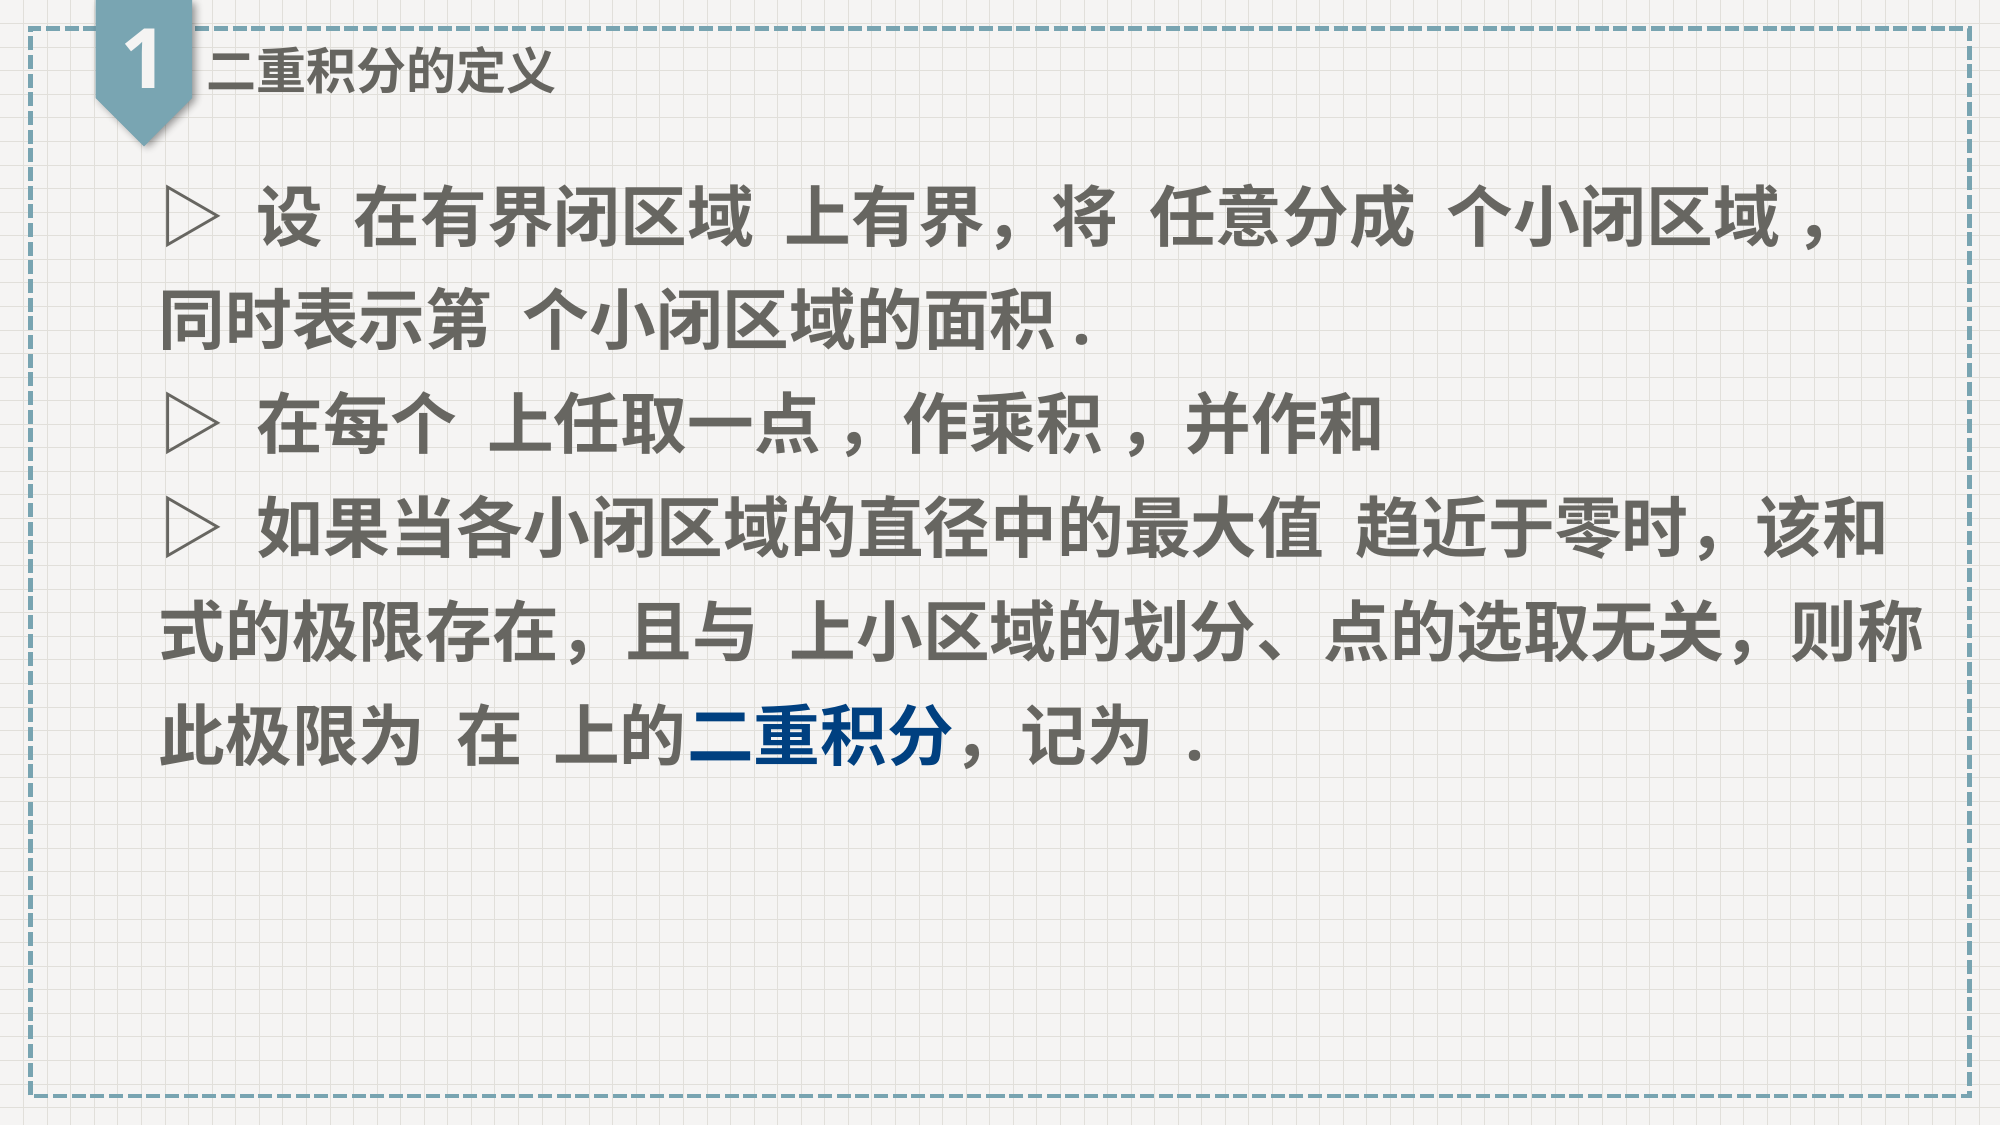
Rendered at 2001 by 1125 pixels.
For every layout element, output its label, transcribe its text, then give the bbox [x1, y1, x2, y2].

list 二重积分的定义 [192, 35, 883, 112]
list 1 [95, 0, 193, 123]
